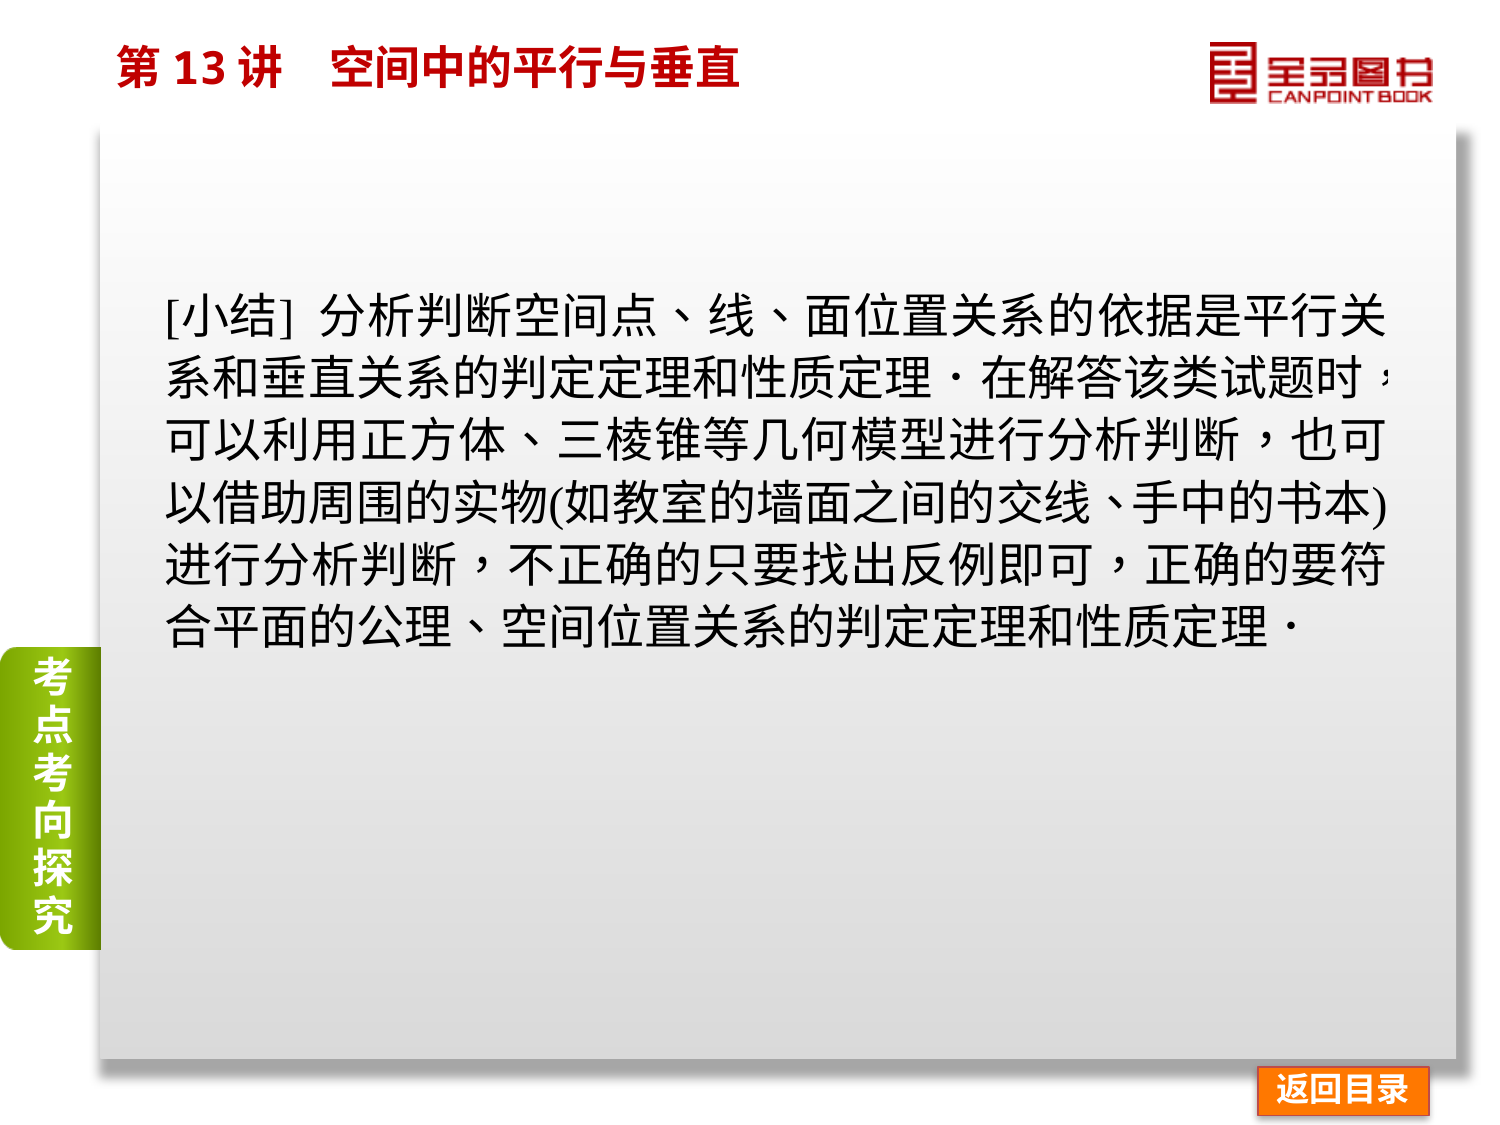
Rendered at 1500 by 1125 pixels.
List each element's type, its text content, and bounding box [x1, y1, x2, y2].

text_box 返回目录 [1393, 1066, 1430, 1116]
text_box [164, 284, 1388, 1125]
title 第13讲 空间中的平行与垂直 [100, 27, 1199, 106]
picture [1210, 42, 1433, 104]
picture [0, 647, 101, 950]
